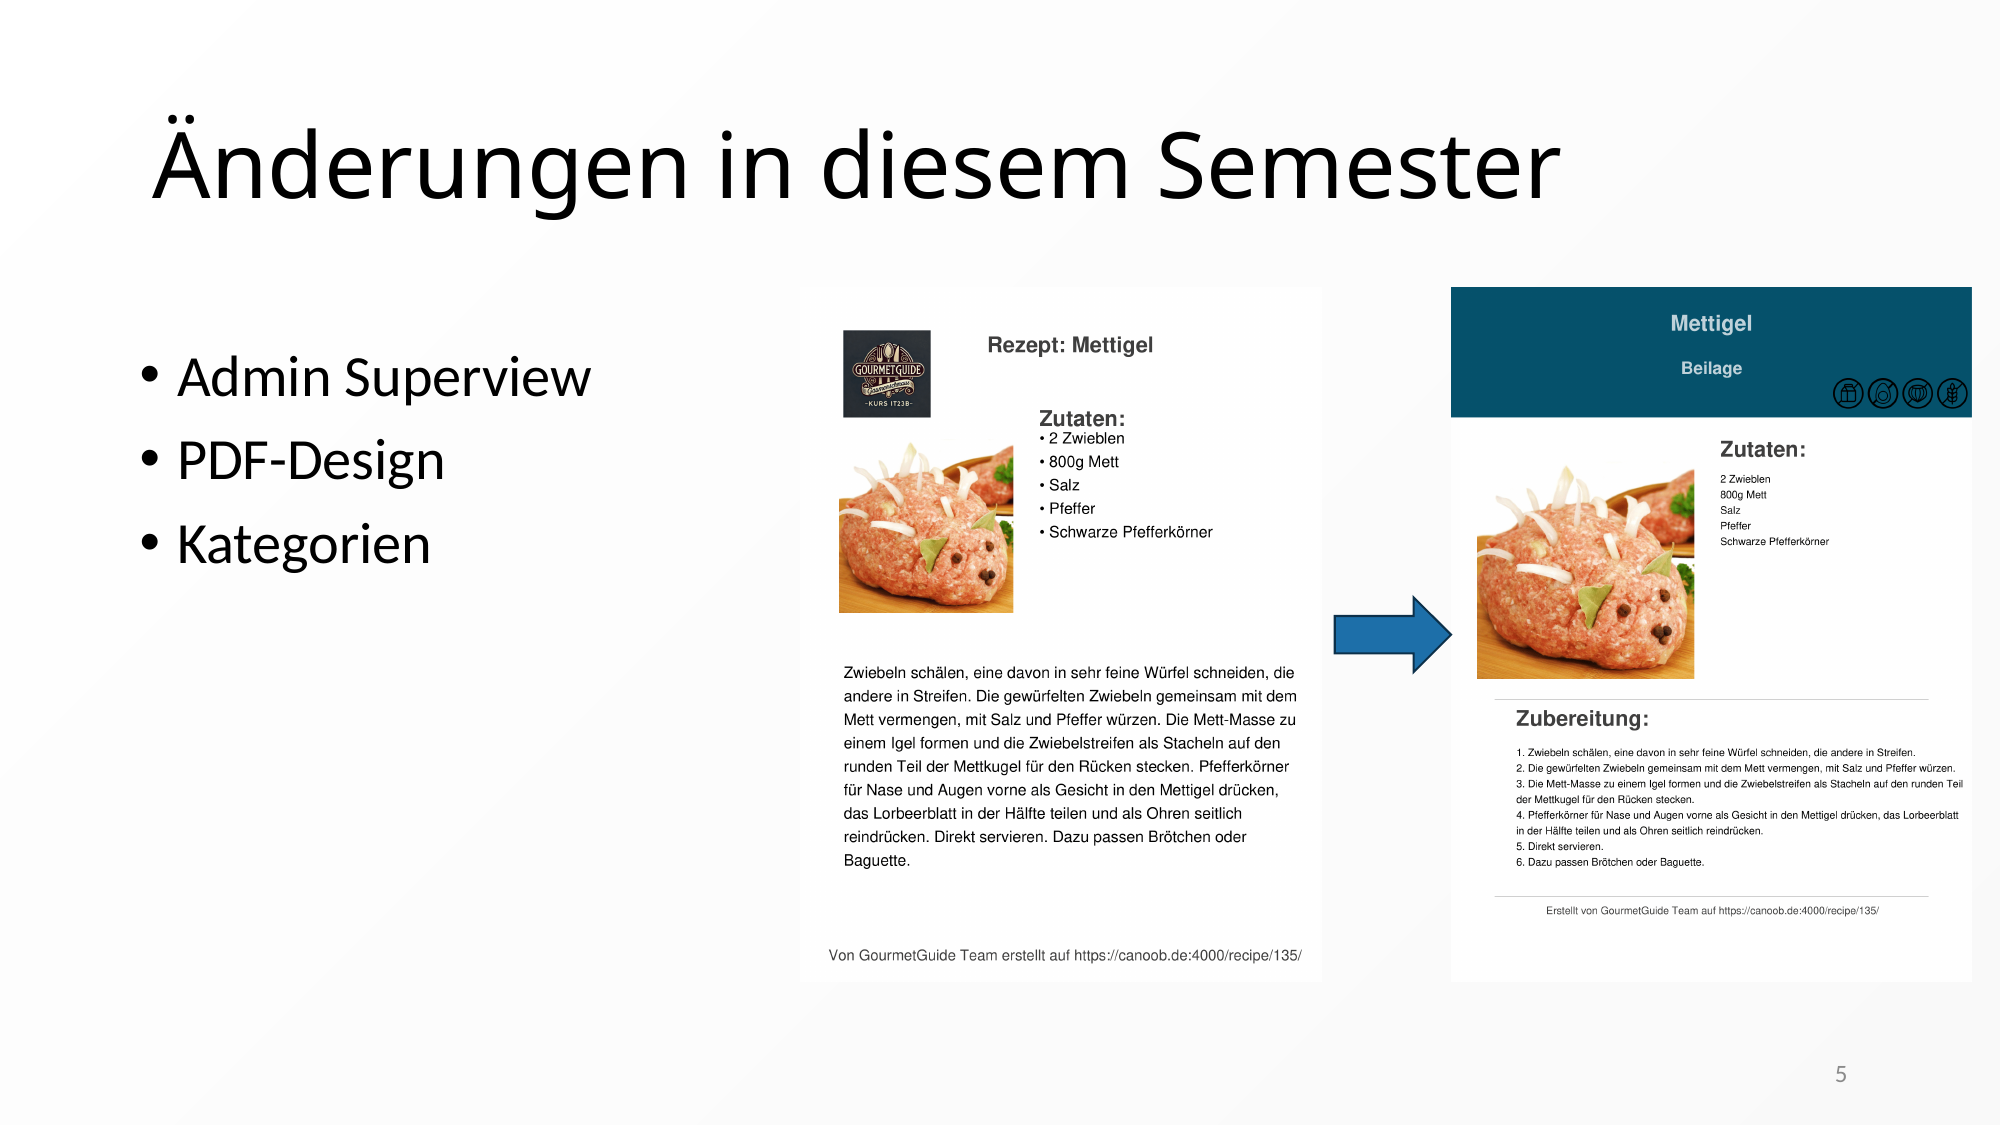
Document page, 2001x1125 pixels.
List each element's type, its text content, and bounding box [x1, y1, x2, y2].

slide_number 5 [1412, 1042, 1863, 1103]
list Admin Superview PDF-Design Kategorien [124, 338, 1850, 1053]
picture [1690, 319, 1699, 331]
picture [1683, 362, 1702, 373]
picture [1672, 315, 1682, 330]
title Änderungen in diesem Semester [137, 59, 1863, 278]
picture [1723, 319, 1732, 335]
picture [1682, 315, 1687, 330]
picture [1716, 365, 1727, 373]
picture [1709, 317, 1714, 331]
picture [800, 287, 1322, 982]
picture [1450, 418, 1972, 982]
text_box [1333, 594, 1450, 675]
picture [1735, 319, 1745, 331]
picture [1702, 317, 1706, 331]
picture [1734, 365, 1741, 372]
